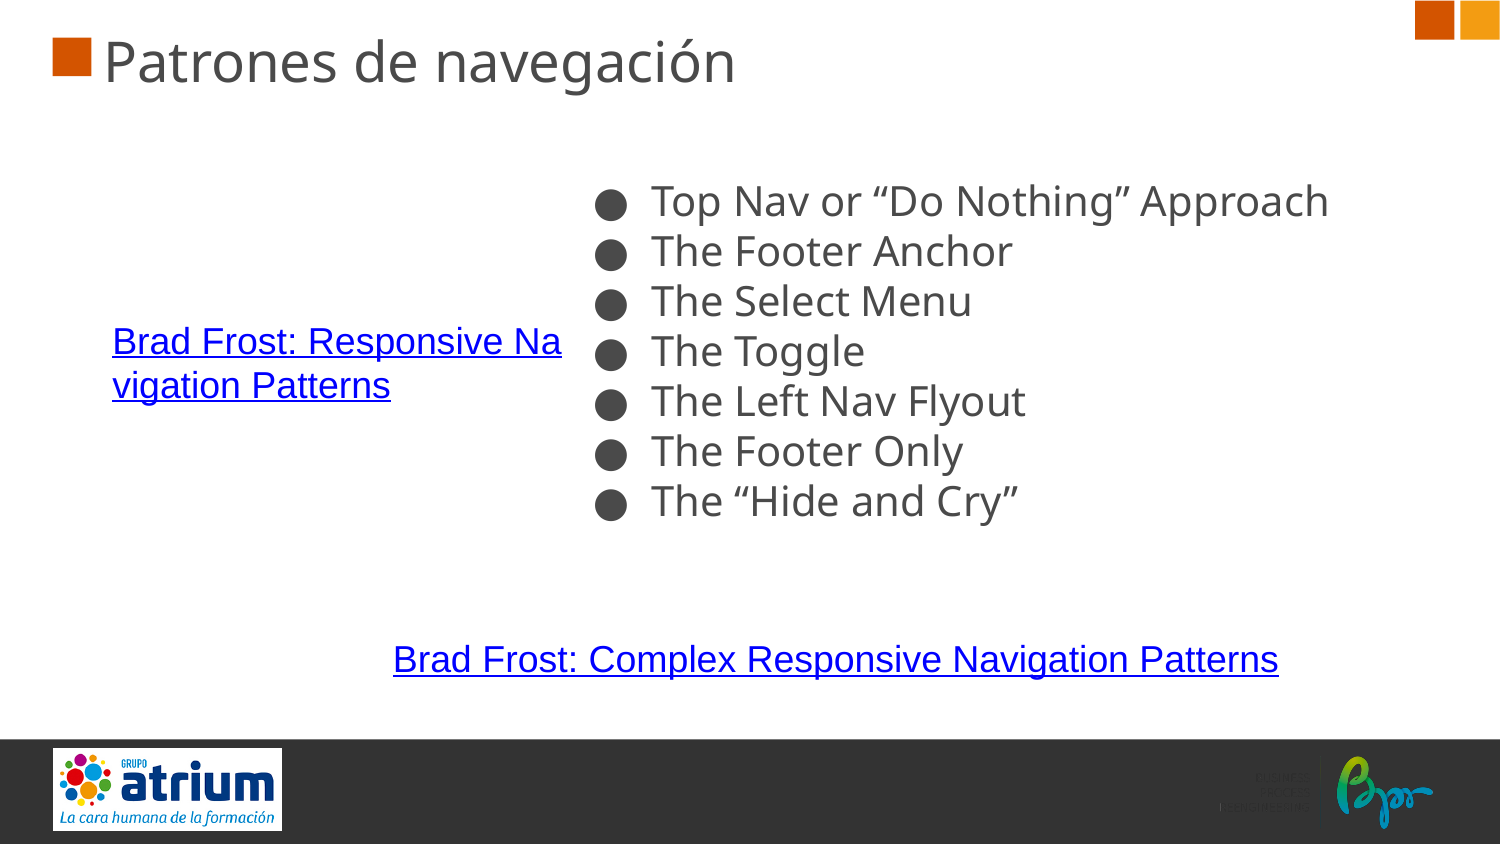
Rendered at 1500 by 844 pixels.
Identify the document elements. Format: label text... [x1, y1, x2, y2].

text_box Brad Frost: Complex Responsive Navigation Patterns [377, 600, 1362, 709]
picture [1211, 750, 1442, 836]
picture [53, 748, 282, 831]
list Top Nav or “Do Nothing” Approach The Footer Anchor The Select Menu The Toggle The Left Nav Flyout The Footer Only The “Hide and Cry” [567, 166, 1362, 581]
text_box Brad Frost: Responsive Navigation Patterns [97, 166, 590, 505]
title Patrones de navegación [94, 17, 1381, 107]
